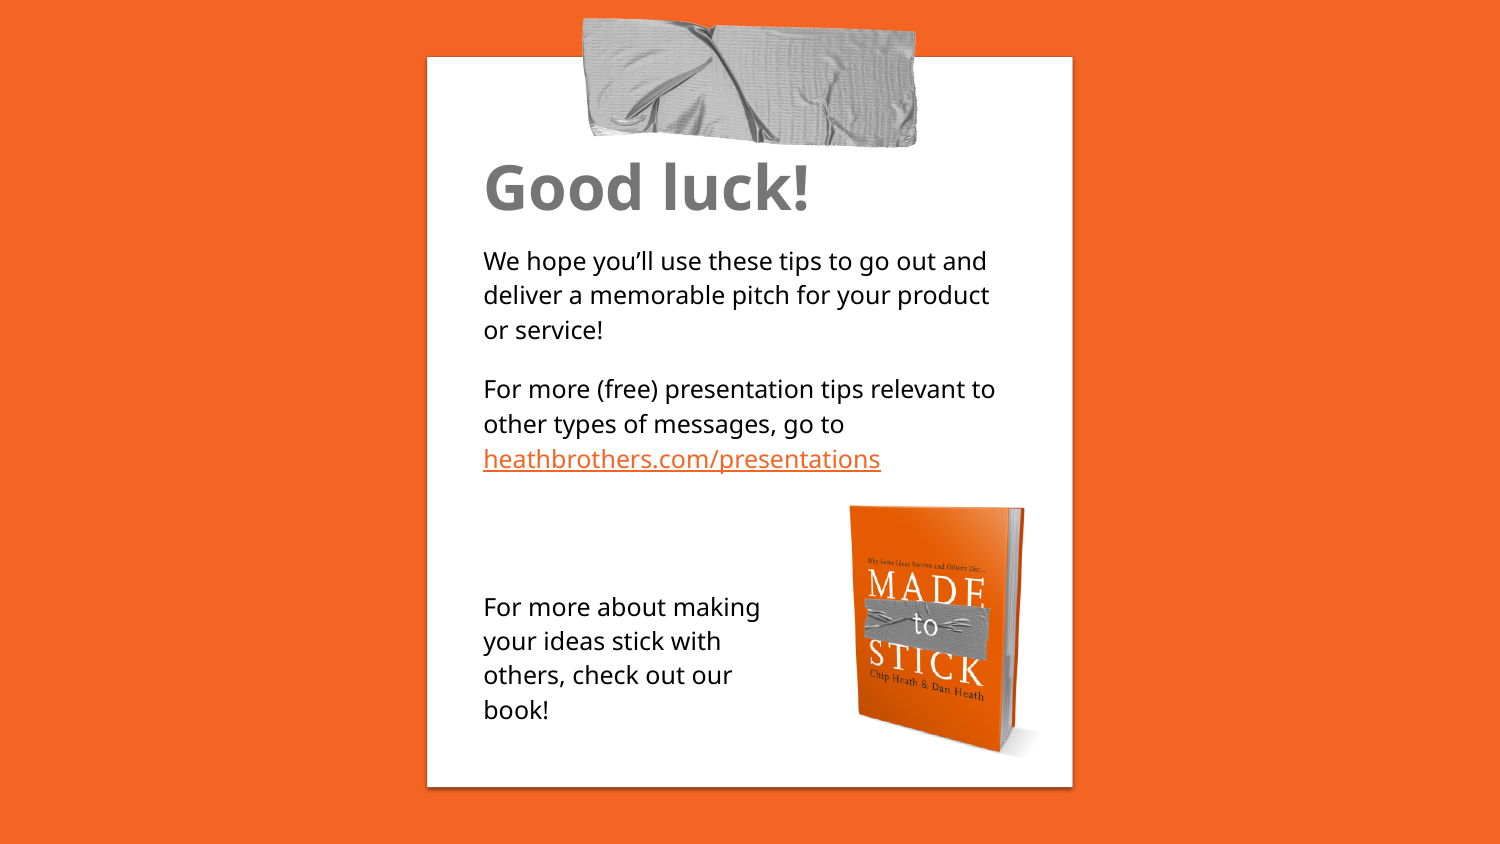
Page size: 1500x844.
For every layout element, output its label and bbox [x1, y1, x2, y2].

picture [400, 16, 1100, 818]
